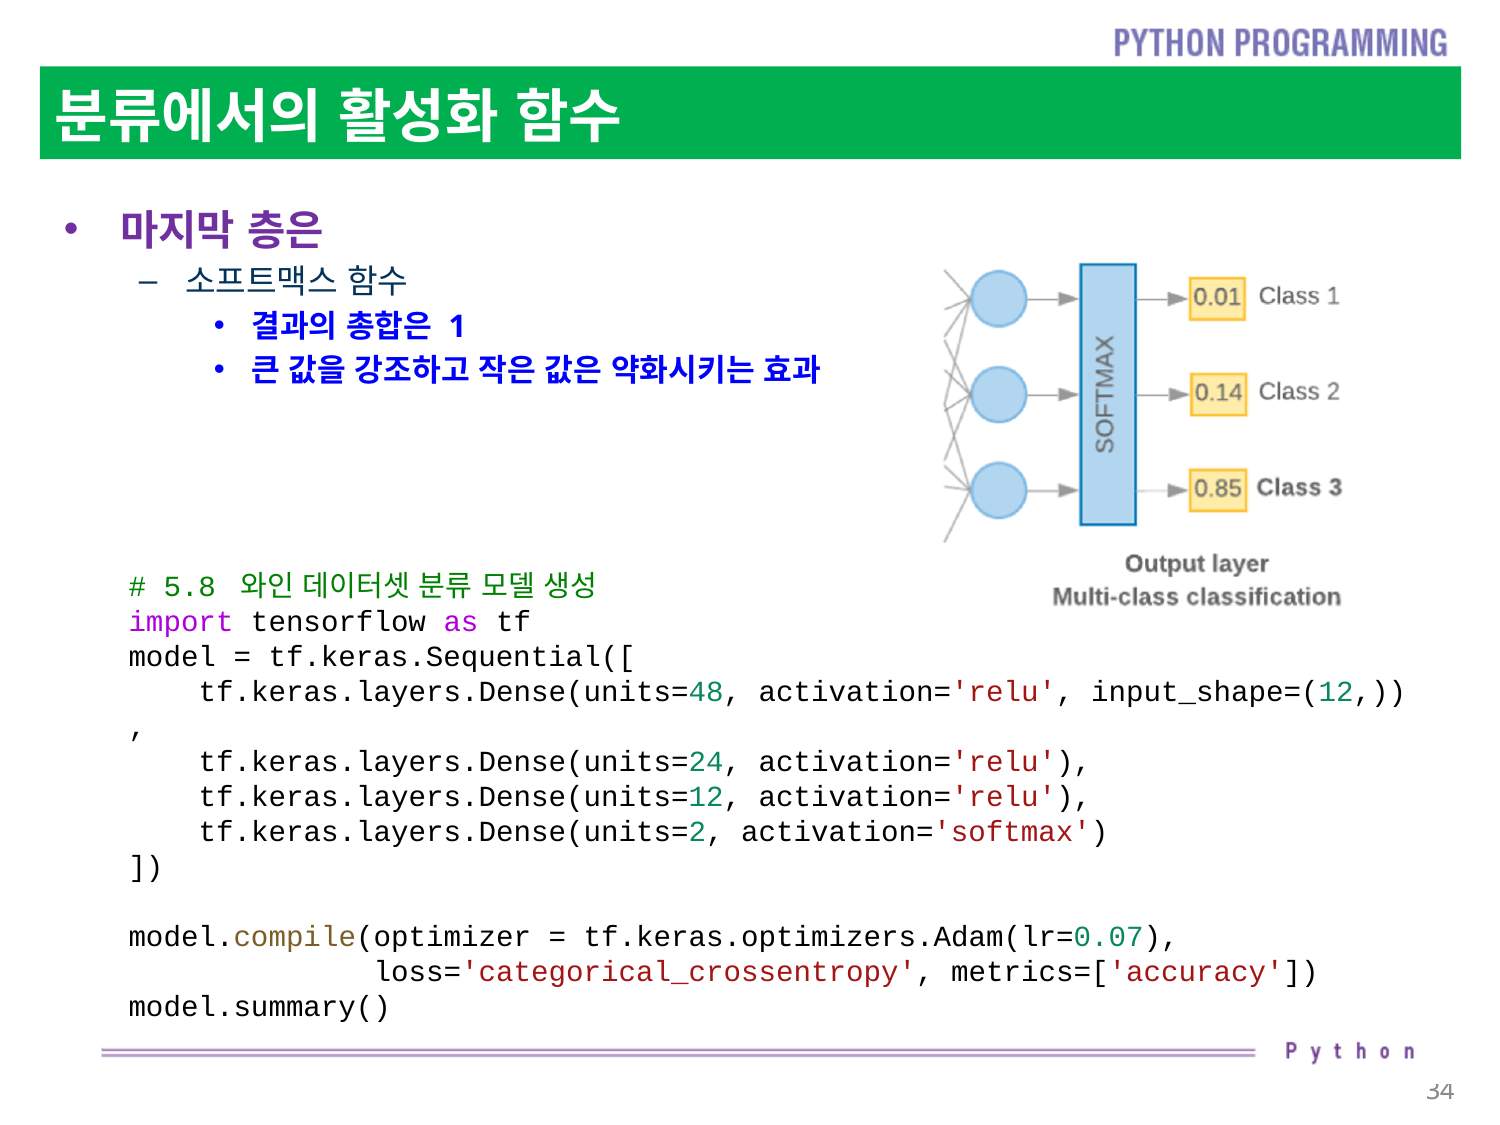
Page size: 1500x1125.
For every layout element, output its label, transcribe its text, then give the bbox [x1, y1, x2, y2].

list 마지막 층은 소프트맥스 함수 결과의 총합은 1 큰 값을 강조하고 작은 값은 약화시키는 효과 [48, 195, 1461, 1041]
picture [925, 234, 1372, 621]
picture [18, 1020, 1483, 1084]
text_box # 5.8 와인 데이터셋 분류 모델 생성 import tensorflow as tf model = tf.keras.Sequential([ tf.keras.layers.Dense(units=48, activation='relu', input_shape=(12,)), tf.keras.layers.Dense(units=24, activation='relu'), tf.keras.layers.Dense(units=12, activation='relu'), tf.keras.layers.Dense(units=2, activation='softmax') ]) model.compile(optimizer = tf.keras.optimizers.Adam(lr=0.07), loss='categorical_crossentropy', metrics=['accuracy']) model.summary() [113, 559, 1437, 1030]
slide_number 34 [1119, 1071, 1470, 1112]
picture [1106, 13, 1462, 66]
title 분류에서의 활성화 함수 [39, 76, 1444, 152]
